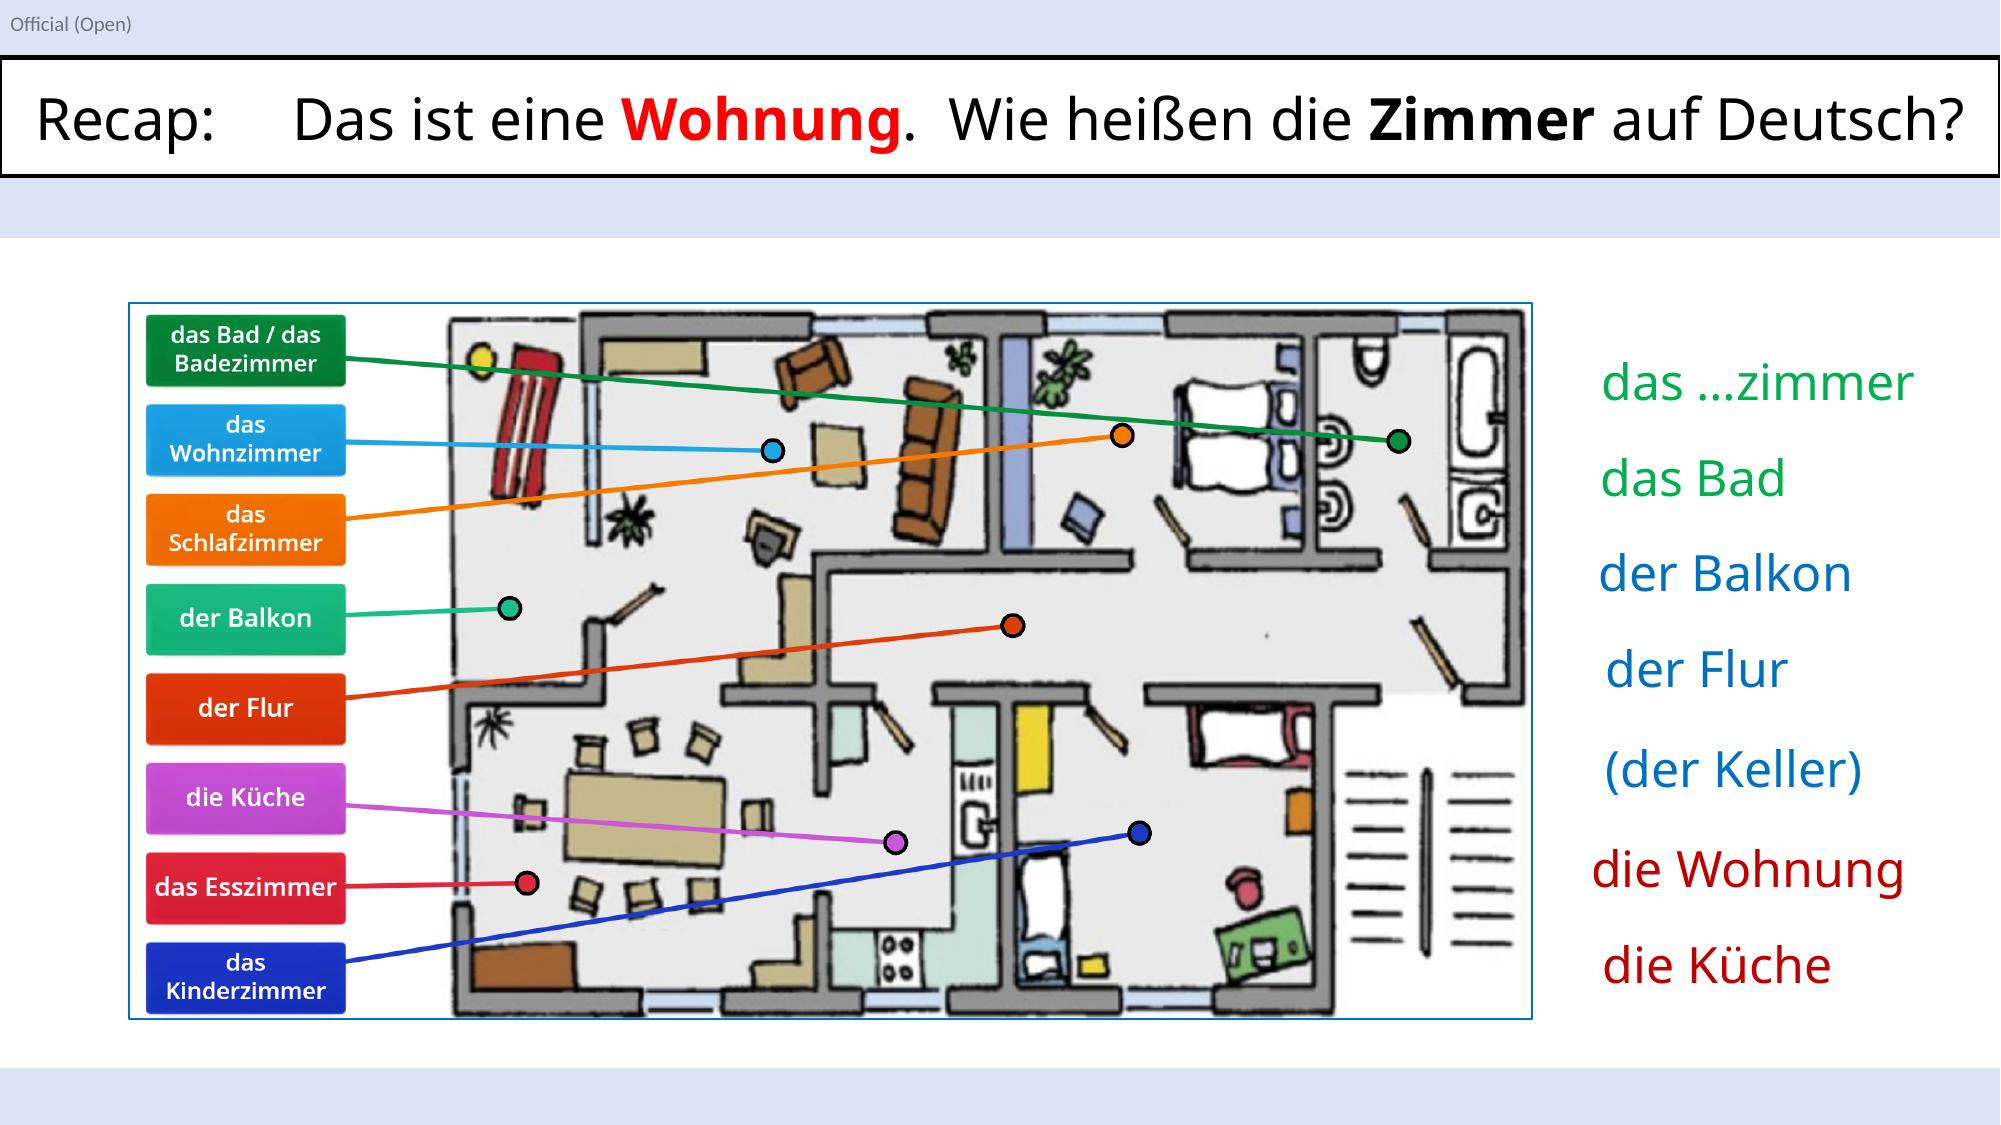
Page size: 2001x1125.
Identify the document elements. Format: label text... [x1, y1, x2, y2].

picture [130, 303, 1531, 1018]
text_box ß [0, 238, 2000, 1068]
text_box (der Keller) [1590, 730, 1878, 805]
text_box das …zimmer [1586, 343, 1931, 418]
text_box der Balkon [1584, 534, 1868, 609]
text_box die Wohnung [1576, 830, 1922, 906]
text_box Recap: Das ist eine Wohnung. Wie heißen die Zimmer auf Deutsch? [0, 57, 2000, 177]
text_box der Flur [1591, 629, 1804, 705]
text_box die Küche [1588, 926, 1848, 1001]
text_box das Bad [1585, 438, 1803, 514]
